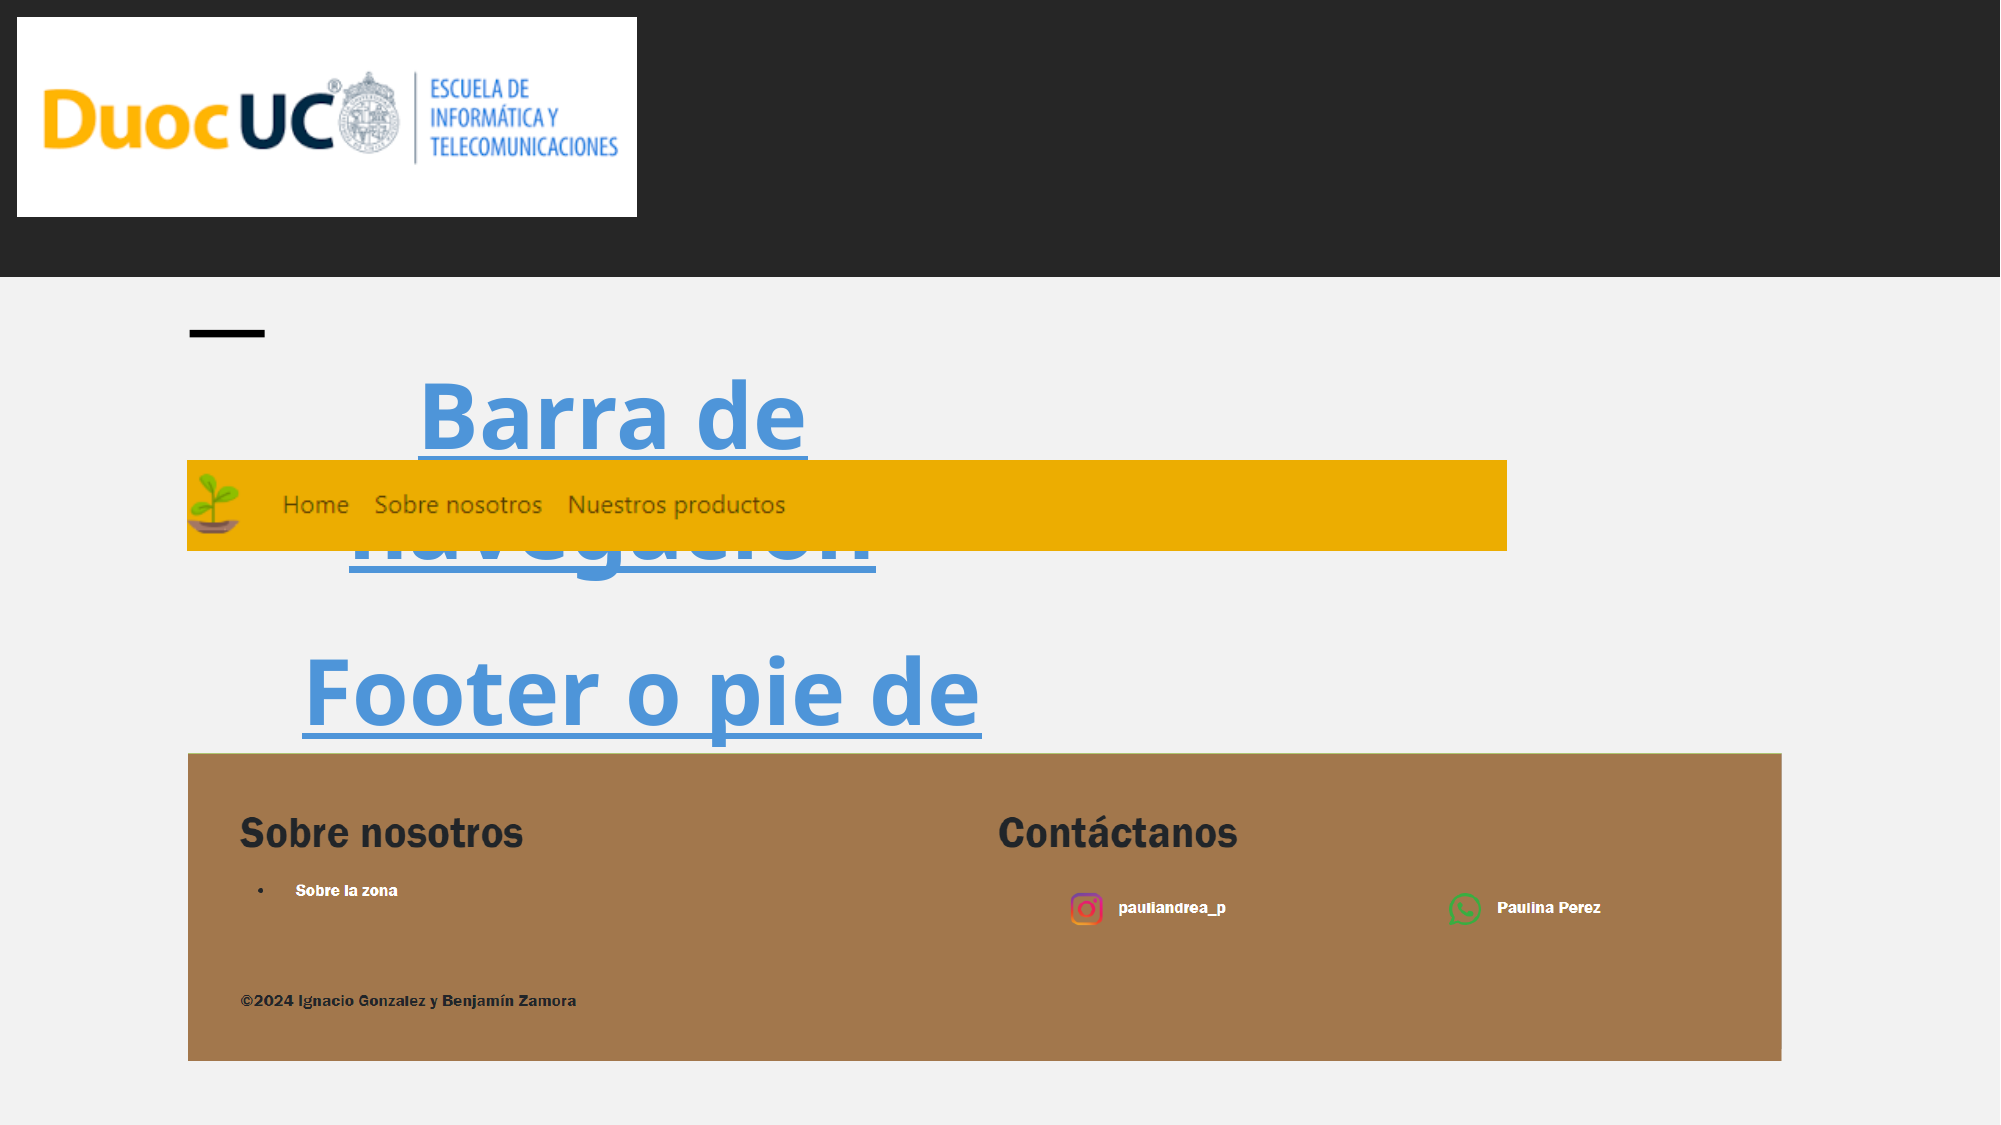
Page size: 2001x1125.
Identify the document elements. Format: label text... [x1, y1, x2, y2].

text_box Barra de navegación [187, 350, 1038, 459]
text_box Footer o pie de página [188, 626, 1096, 752]
text_box [0, 0, 2000, 275]
text_box Barra de navegación [187, 552, 1038, 585]
text_box [0, 275, 2000, 1125]
text_box [188, 328, 266, 339]
picture [187, 752, 1783, 1061]
picture [187, 459, 1507, 552]
picture [17, 17, 637, 217]
